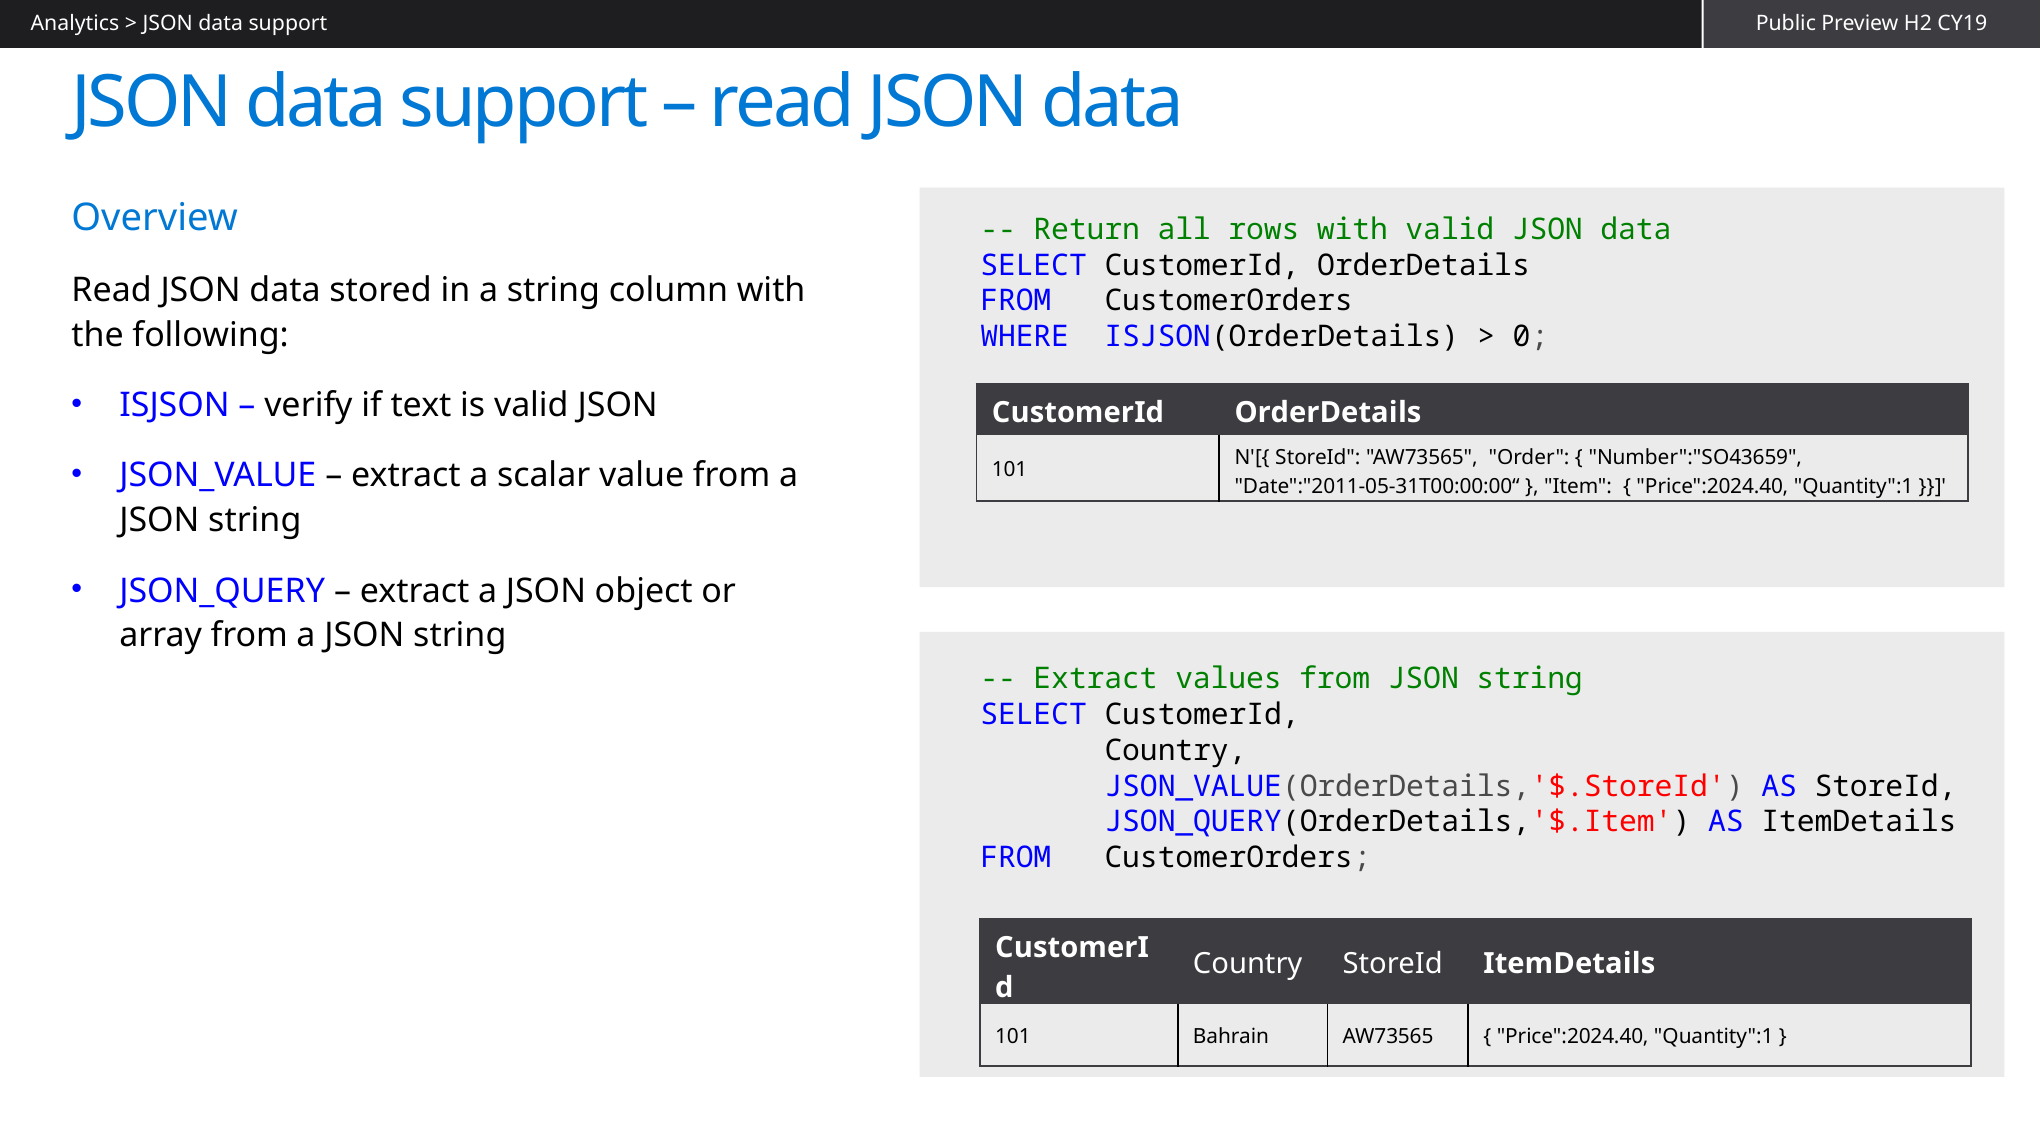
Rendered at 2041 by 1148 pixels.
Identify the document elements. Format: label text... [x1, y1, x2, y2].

table_cell AW73565 [1328, 1004, 1467, 1065]
title JSON data support – read JSON data [71, 37, 1969, 161]
table_cell N'[{ StoreId": "AW73565", "Order": { "Number":"SO43659", "Date":"2011-05-31T00:00:00“ }, "Item": { "Price":2024.40, "Quantity":1 }}]' [1220, 435, 1967, 500]
text_box [919, 187, 2005, 588]
table_header StoreId [1328, 920, 1468, 1004]
text_box -- Return all rows with valid JSON data SELECT CustomerId, OrderDetails FROM CustomerOrders WHERE ISJSON(OrderDetails) > 0; [965, 202, 1986, 360]
text_box [919, 631, 2005, 1078]
table_cell 101 [977, 435, 1218, 500]
table_header ItemDetails [1468, 920, 1970, 1004]
table_header Country [1178, 920, 1328, 1004]
table_header CustomerId [981, 920, 1178, 1004]
table_header OrderDetails [1219, 385, 1967, 435]
text_box Analytics > JSON data support [0, 0, 1702, 48]
table_cell Bahrain [1179, 1004, 1327, 1065]
list Overview Read JSON data stored in a string column with the following: ISJSON – verify if text is valid JSON JSON_VALUE – extract a scalar value from a JSON string JSON_QUERY – extract a JSON object or array from a JSON string [71, 187, 812, 663]
table_cell 101 [981, 1004, 1177, 1065]
table_header CustomerId [977, 385, 1219, 435]
text_box -- Extract values from JSON string SELECT CustomerId, Country, JSON_VALUE(OrderDetails,'$.StoreId') AS StoreId, JSON_QUERY(OrderDetails,'$.Item') AS ItemDetails FROM CustomerOrders; [965, 651, 1986, 881]
table_cell { "Price":2024.40, "Quantity":1 } [1469, 1004, 1970, 1065]
text_box Public Preview H2 CY19 [1703, 0, 2040, 48]
